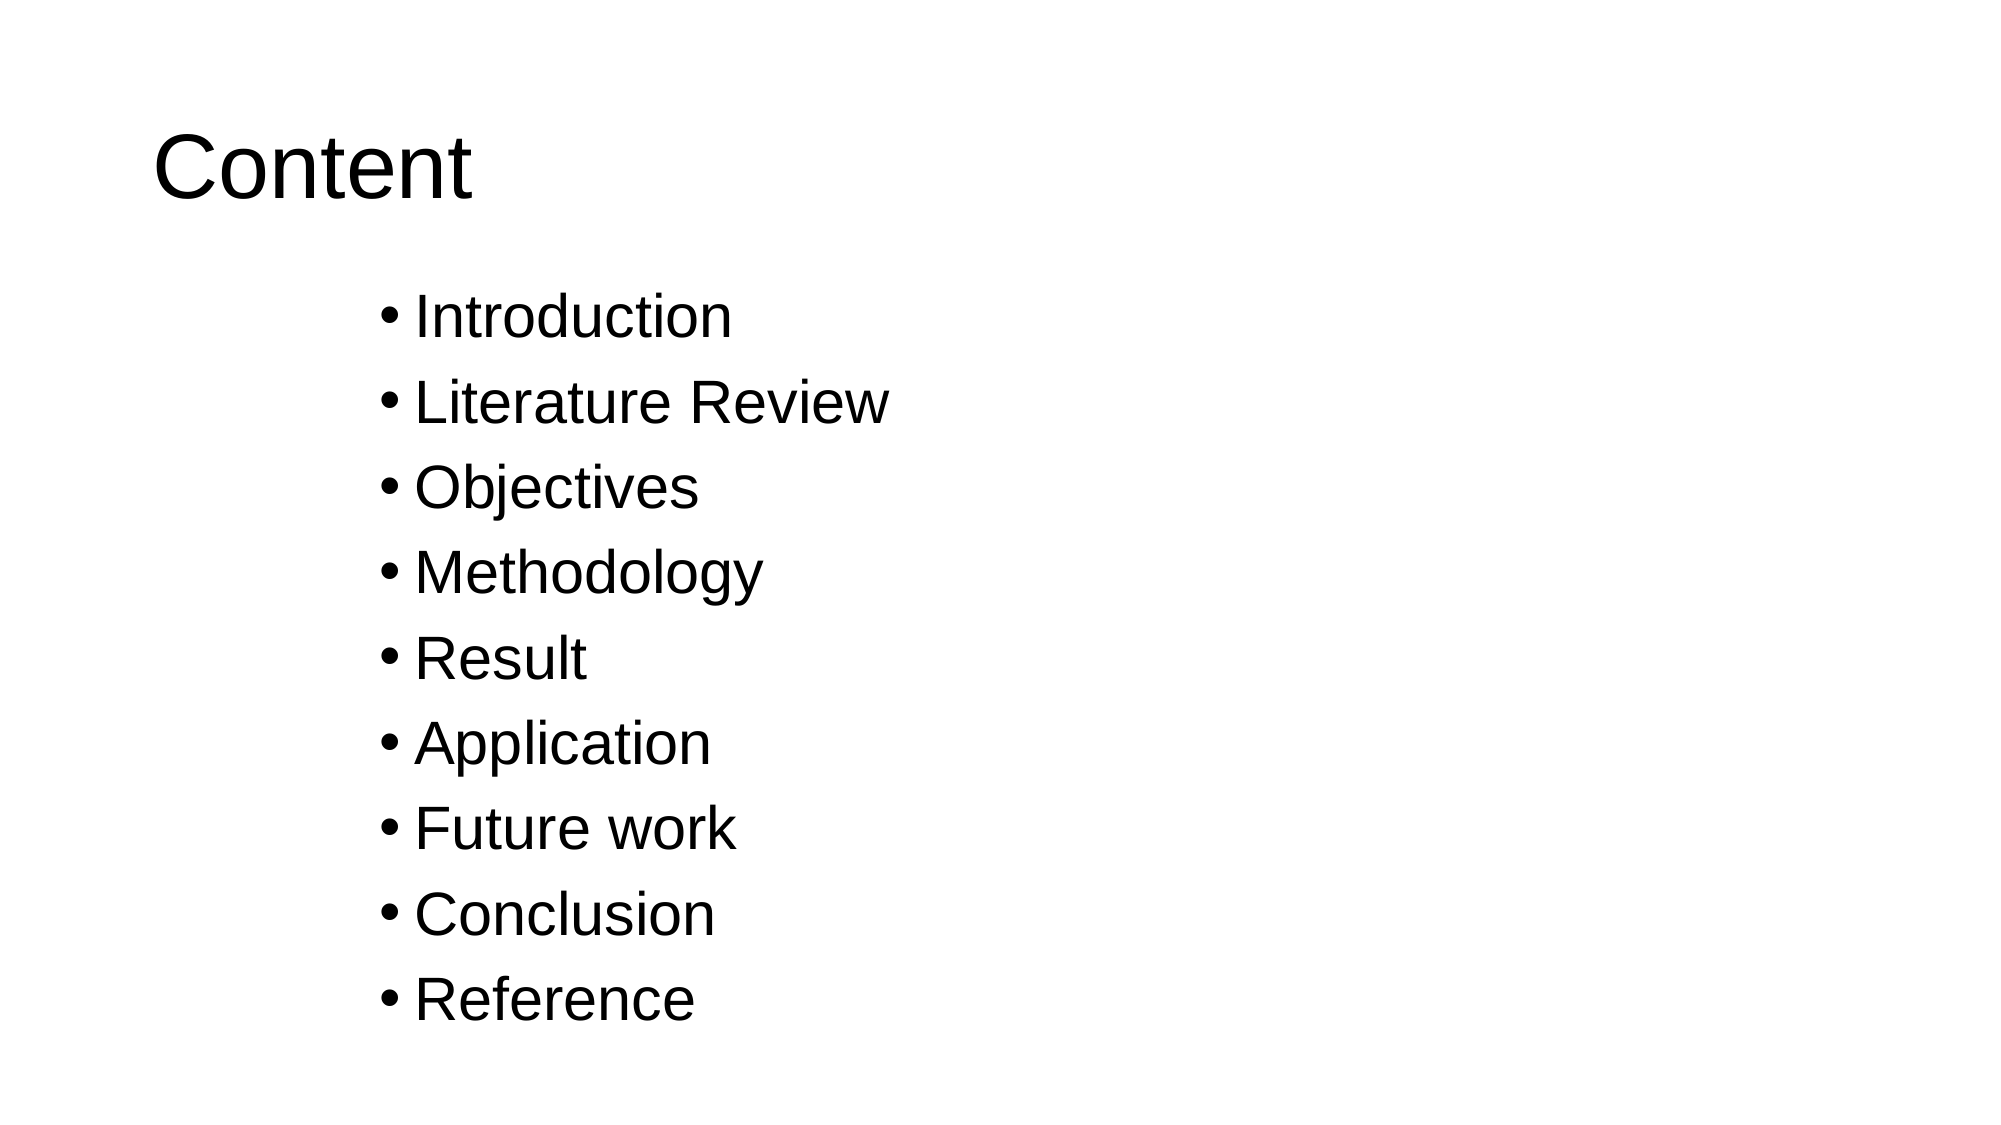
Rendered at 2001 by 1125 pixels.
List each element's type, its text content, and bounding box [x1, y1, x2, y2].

title Content [137, 59, 1863, 278]
list Introduction Literature Review Objectives Methodology Result Application Future work Conclusion Reference [364, 277, 1262, 1046]
